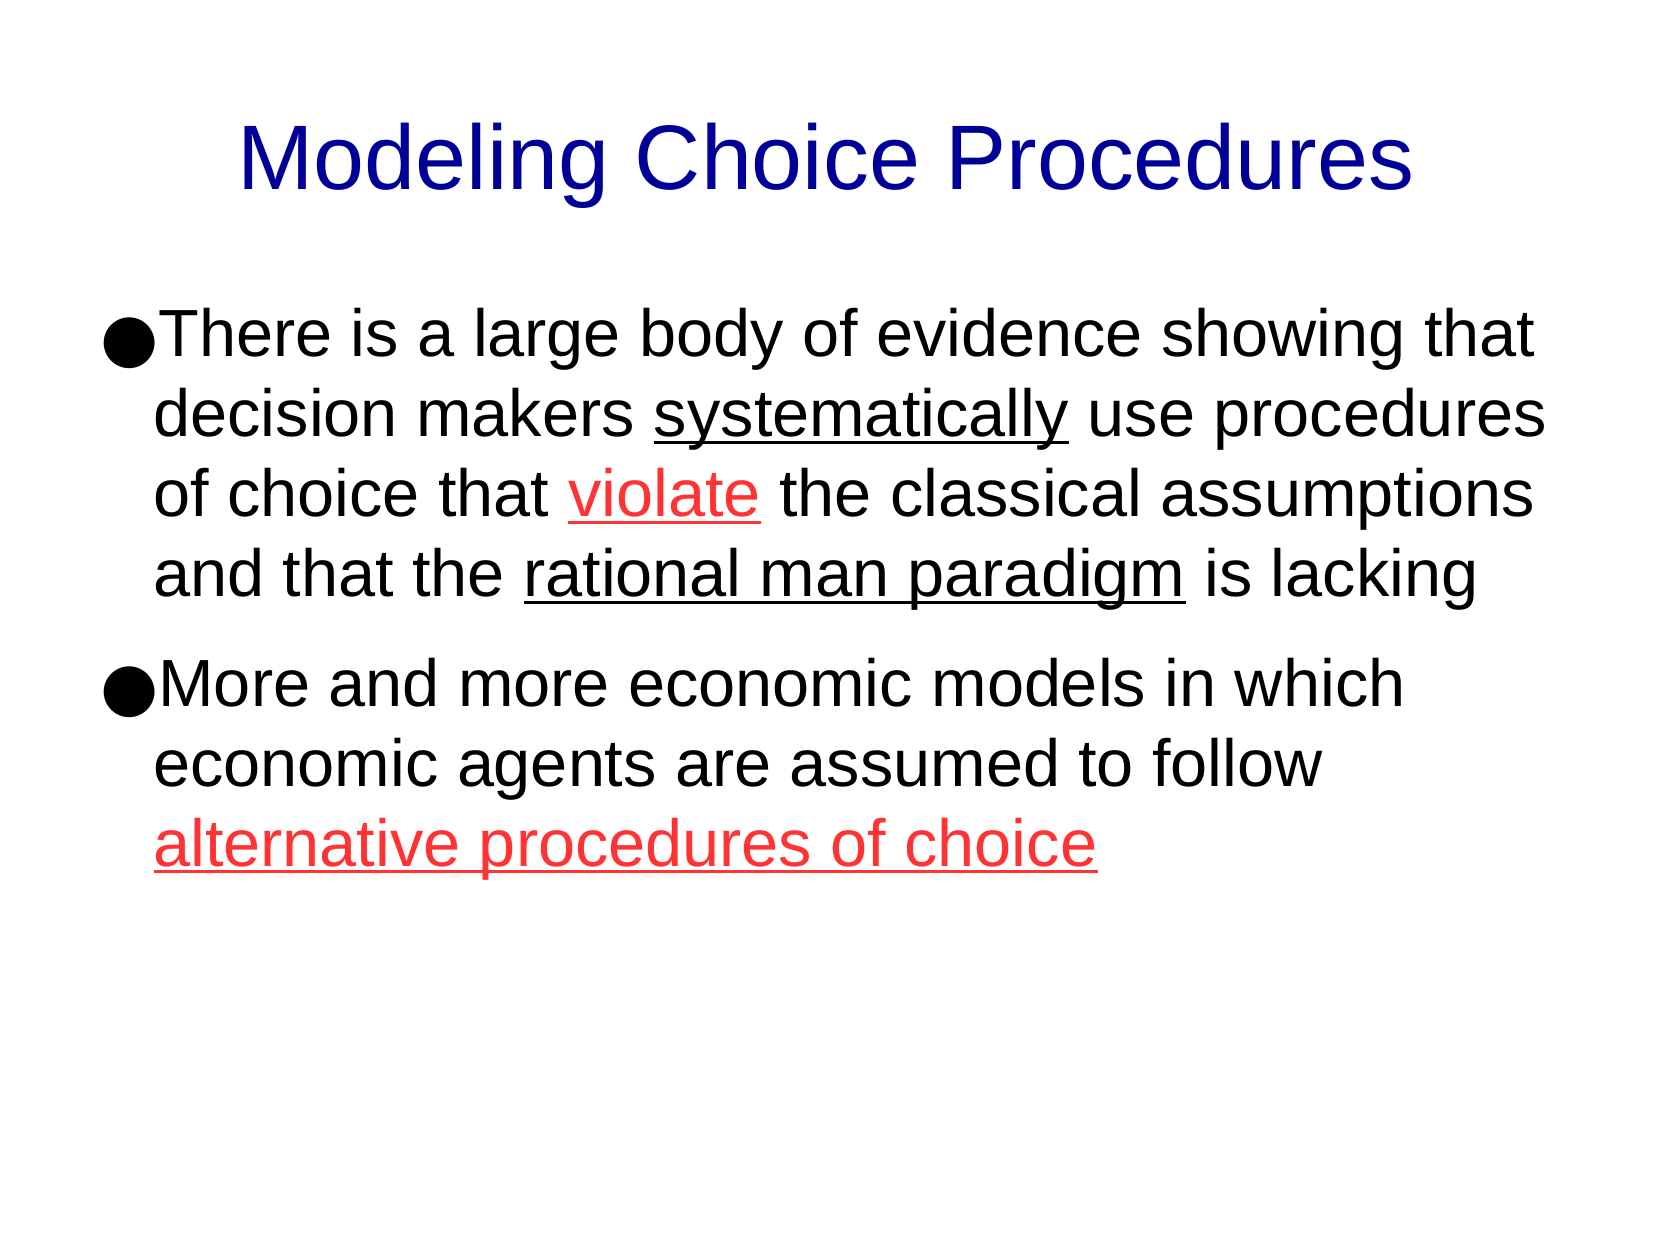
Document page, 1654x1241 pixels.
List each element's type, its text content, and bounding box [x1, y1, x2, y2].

text_box Modeling Choice Procedures [82, 49, 1571, 257]
text_box There is a large body of evidence showing that decision makers systematically use procedures of choice that violate the classical assumptions and that the rational man paradigm is lacking More and more economic models in which economic agents are assumed to follow alternative procedures of choice [82, 290, 1571, 1010]
